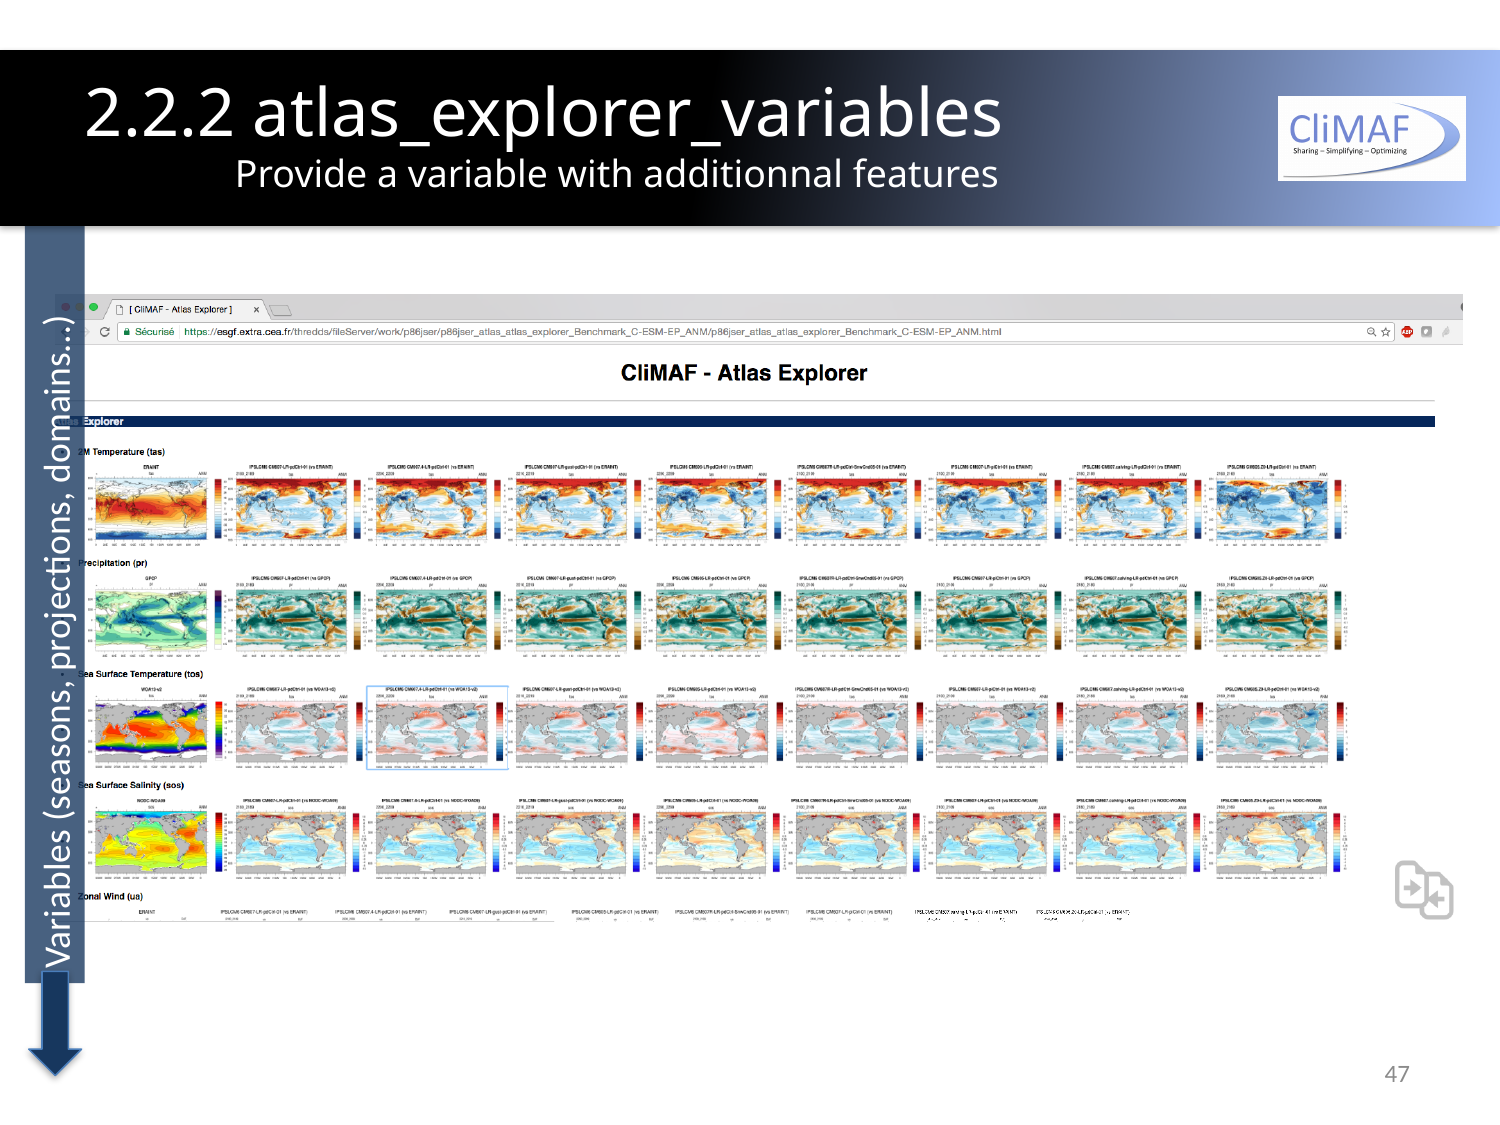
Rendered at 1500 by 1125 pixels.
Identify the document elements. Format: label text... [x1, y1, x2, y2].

slide_number 47 [1074, 1042, 1425, 1103]
picture [1278, 96, 1467, 182]
text_box [0, 49, 1500, 227]
text_box 2.2.2 atlas_explorer_variables Provide a variable with additionnal features [70, 62, 1262, 203]
text_box Variables (seasons, projections, domains…) [24, 234, 85, 984]
text_box [28, 970, 83, 1077]
picture [54, 293, 1464, 922]
